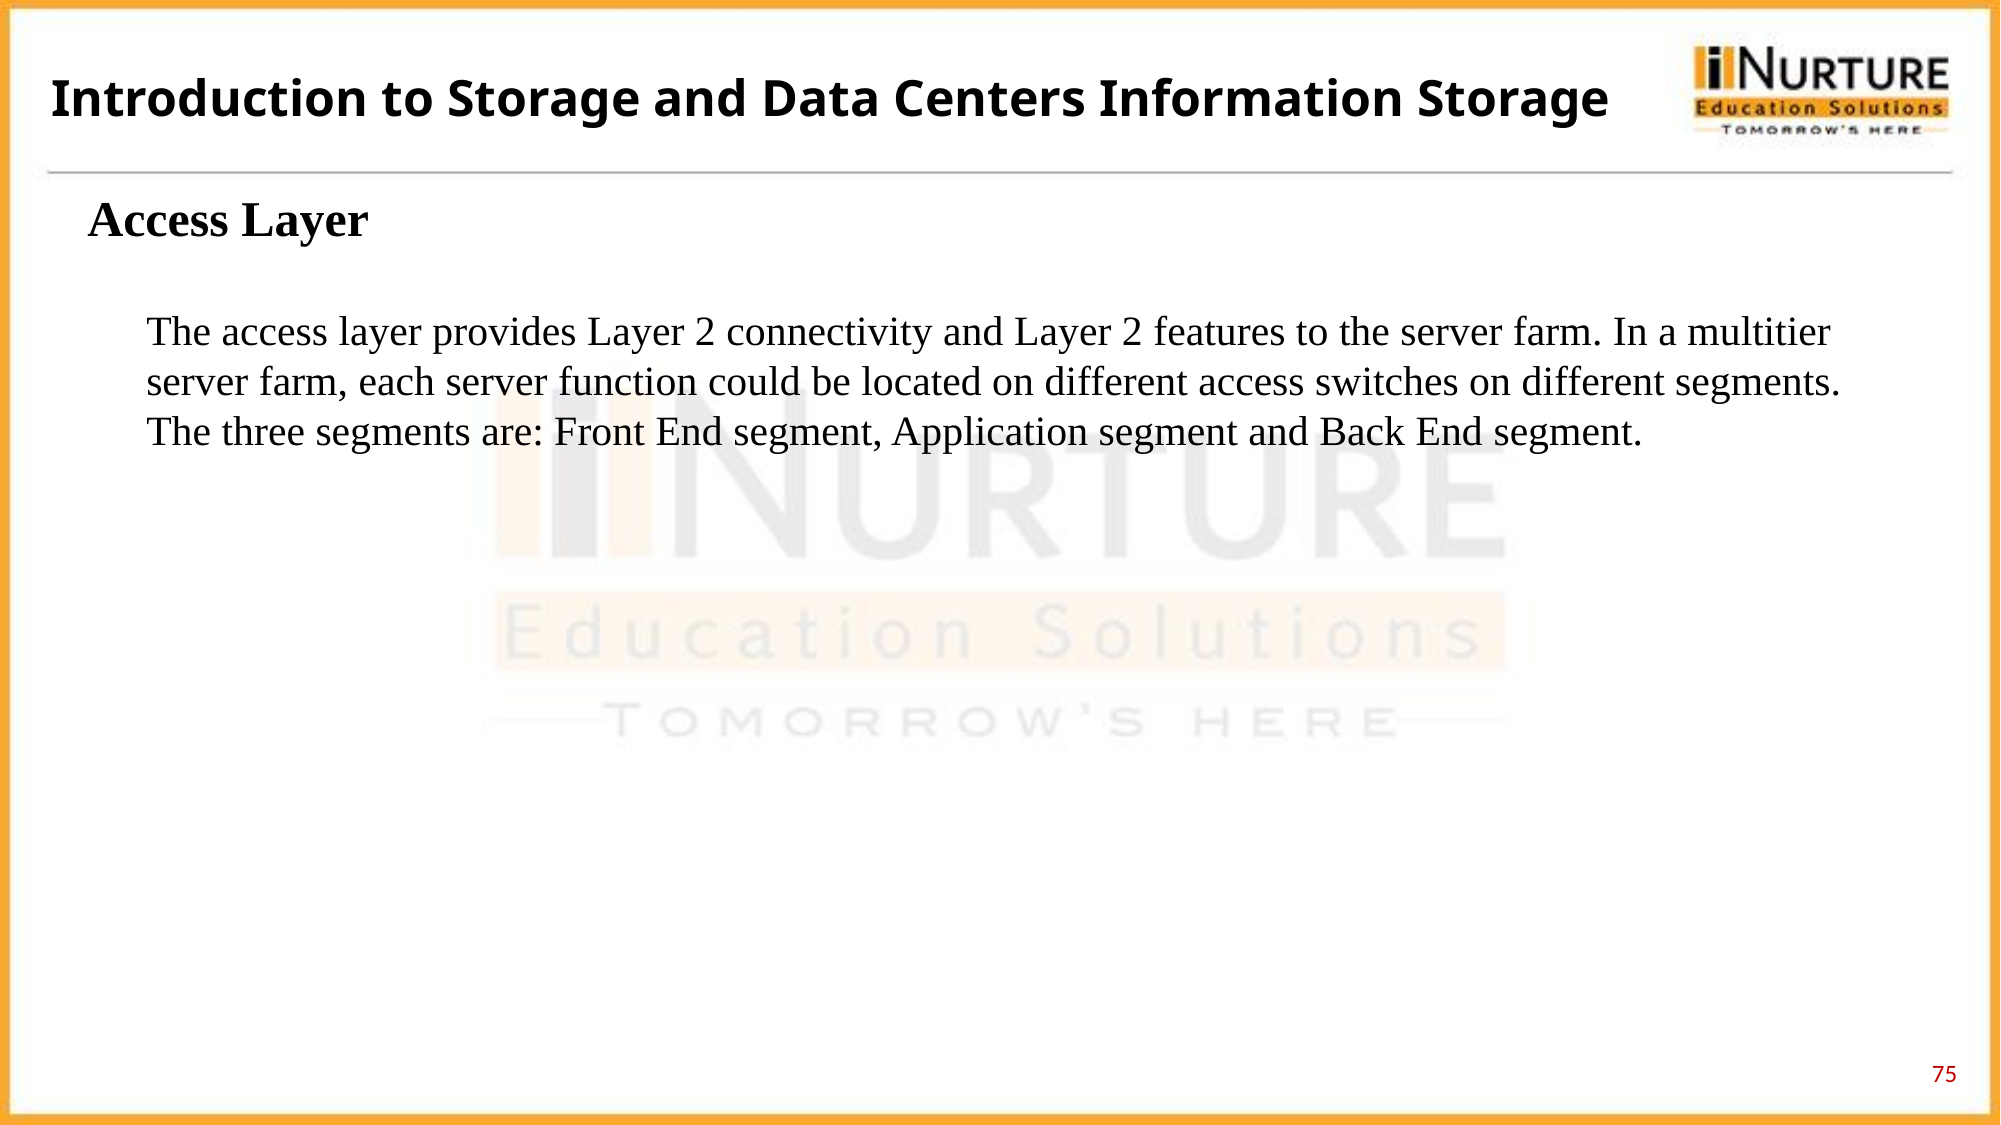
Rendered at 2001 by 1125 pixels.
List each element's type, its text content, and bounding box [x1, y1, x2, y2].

picture [0, 0, 2001, 1125]
slide_number 75 [1901, 1042, 1973, 1103]
text_box Access Layer The access layer provides Layer 2 connectivity and Layer 2 features to the server farm. In a multitier server farm, each server function could be located on different access switches on different segments. The three segments are: Front End segment, Application segment and Back End segment. [13, 178, 1928, 462]
text_box Introduction to Storage and Data Centers Information Storage [33, 59, 1716, 135]
